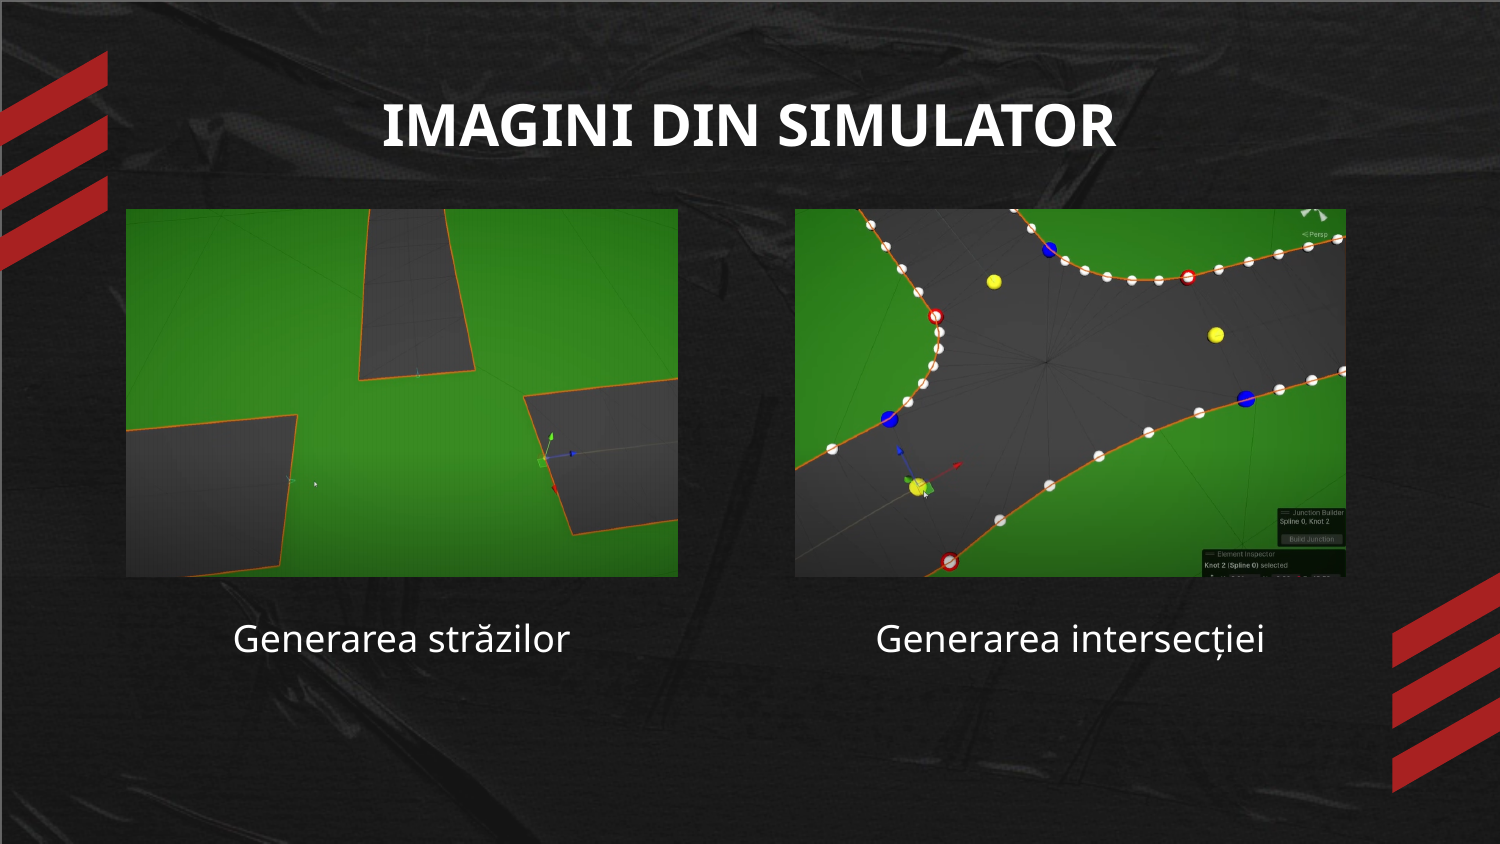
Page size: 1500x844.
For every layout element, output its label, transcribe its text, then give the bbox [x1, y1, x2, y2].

text_box Generarea intersecției [839, 599, 1302, 675]
title IMAGINI DIN SIMULATOR [118, 72, 1382, 167]
picture [126, 209, 678, 577]
text_box Generarea străzilor [202, 599, 602, 675]
picture [794, 209, 1347, 577]
